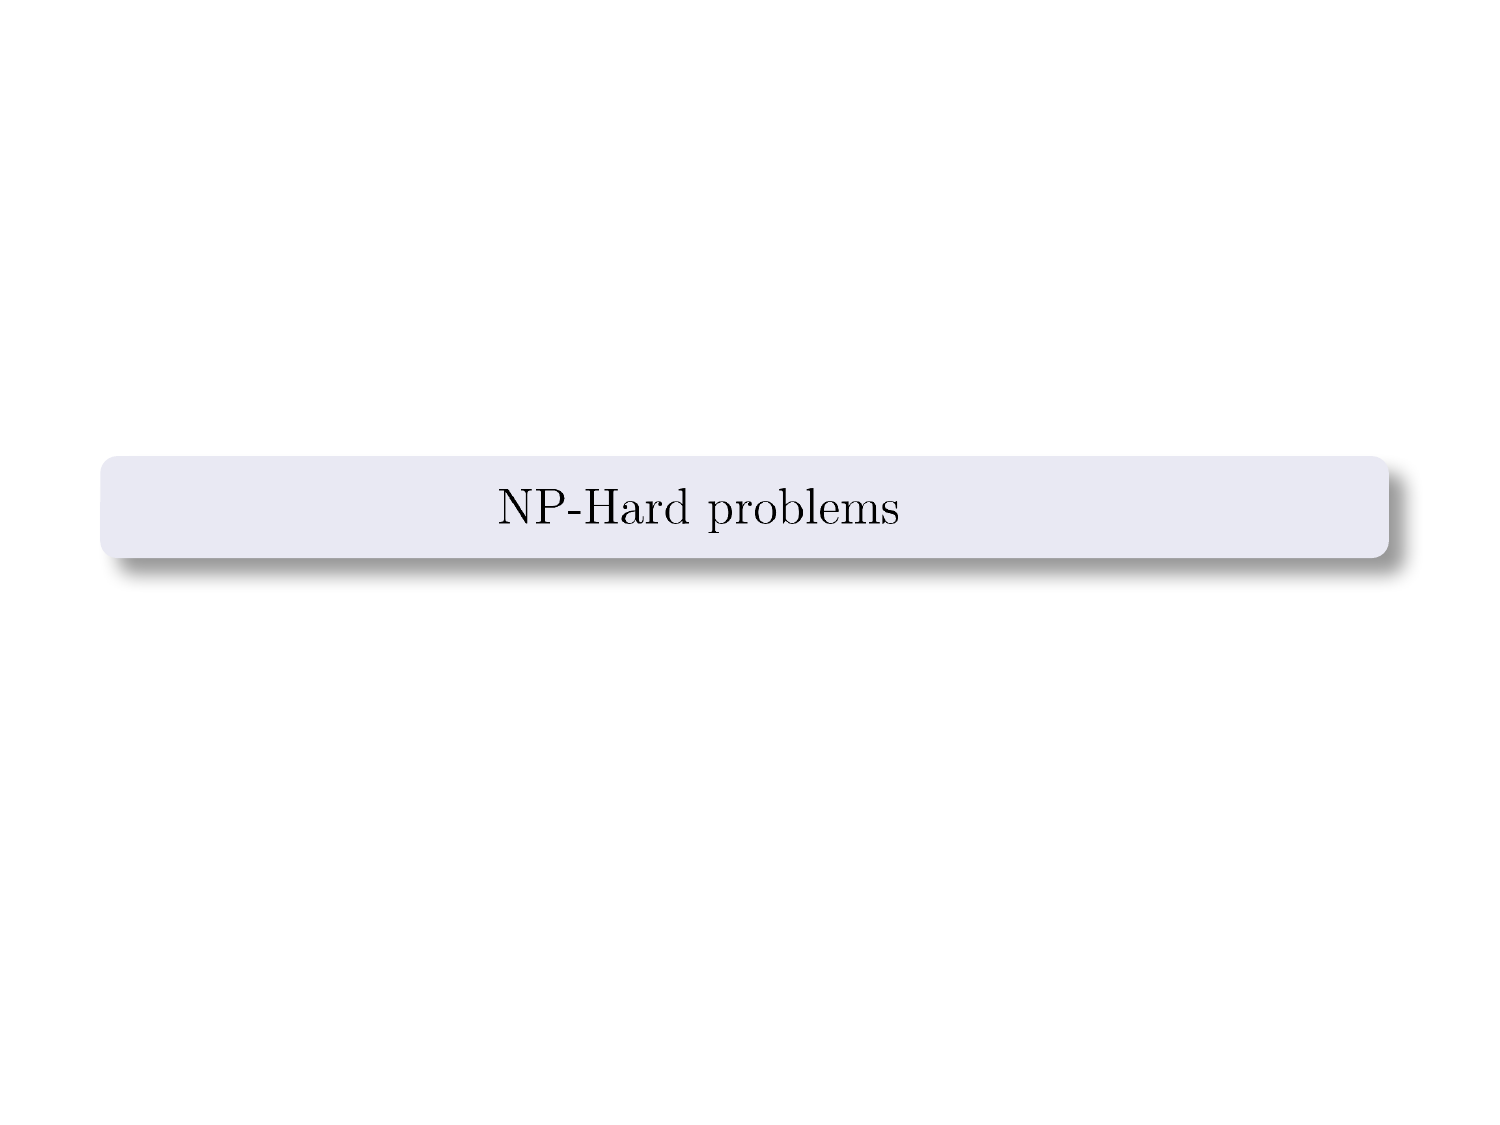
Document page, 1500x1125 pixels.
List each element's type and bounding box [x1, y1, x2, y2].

picture [498, 488, 898, 533]
